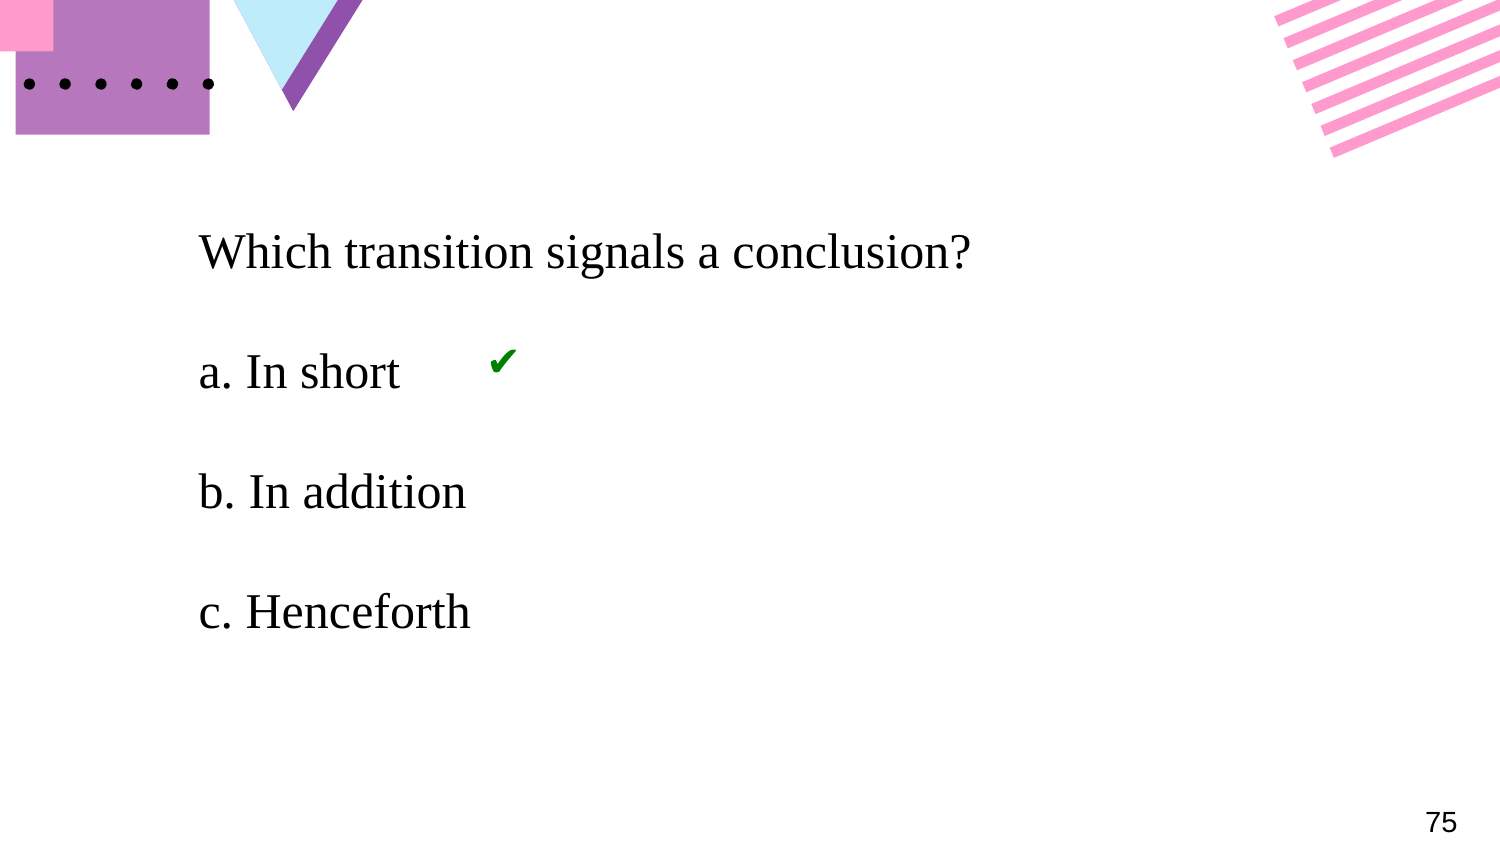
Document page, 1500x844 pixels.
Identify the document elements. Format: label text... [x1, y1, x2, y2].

text_box ✔ [474, 329, 529, 441]
title Which transition signals a conclusion? a. In short b. In addition c. Henceforth [183, 108, 1304, 749]
text_box 75 [1414, 798, 1500, 844]
